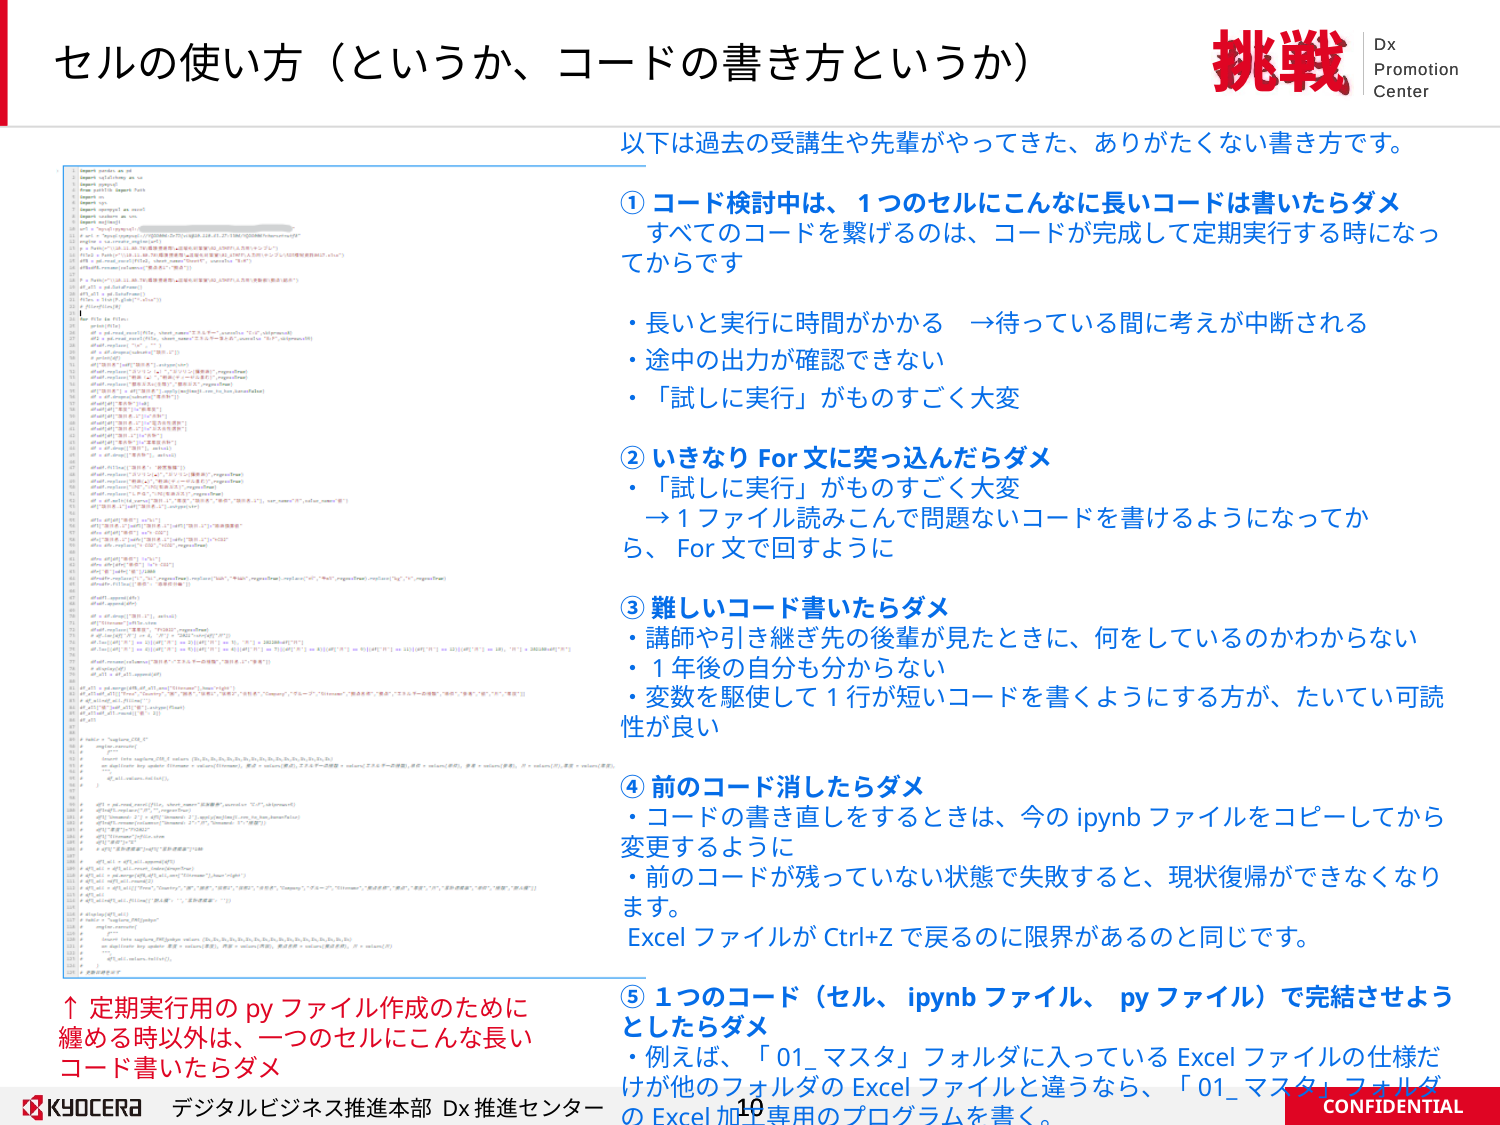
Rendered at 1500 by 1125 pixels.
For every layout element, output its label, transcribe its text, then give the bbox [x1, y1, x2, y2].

text_box 以下は過去の受講生や先輩がやってきた、ありがたくない書き方です。 ①コード検討中は、1つのセルにこんなに長いコードは書いたらダメ すべてのコードを繋げるのは、コードが完成して定期実行する時になってからです ・長いと実行に時間がかかる →待っている間に考えが中断される ・途中の出力が確認できない ・「試しに実行」がものすごく大変 ②いきなりFor文に突っ込んだらダメ ・「試しに実行」がものすごく大変 →1ファイル読みこんで問題ないコードを書けるようになってから、For文で回すように ③難しいコード書いたらダメ ・講師や引き継ぎ先の後輩が見たときに、何をしているのかわからない ・1年後の自分も分からない ・変数を駆使して1行が短いコードを書くようにする方が、たいてい可読性が良い ④前のコード消したらダメ ・コードの書き直しをするときは、今のipynbファイルをコピーしてから変更するように ・前のコードが残っていない状態で失敗すると、現状復帰ができなくなります。 ExcelファイルがCtrl+Zで戻るのに限界があるのと同じです。 ⑤１つのコード（セル、ipynbファイル、 pyファイル）で完結させようとしたらダメ ・例えば、「01_マスタ」フォルダに入っているExcelファイルの仕様だけが他のフォルダのExcelファイルと違うなら、「01_マスタ」フォルダのExcel加工専用のプログラムを書く。 01フォルダ以外のフォルダは、それ以外用のプログラムを書く。 ・無理に1つのファイルで完結させようと思うと、ifやforを付けまくってインデントがどこか分からなくなったり、コードがめちゃ長くなって訳が分からなくなる [605, 120, 1472, 1125]
picture [1211, 30, 1354, 101]
picture [56, 162, 646, 981]
picture [10, 1092, 153, 1125]
title セルの使い方（というか、コードの書き方というか） [38, 3, 1141, 121]
text_box ↑定期実行用のpyファイル作成のために纏める時以外は、一つのセルにこんな長いコード書いたらダメ [43, 985, 568, 1090]
